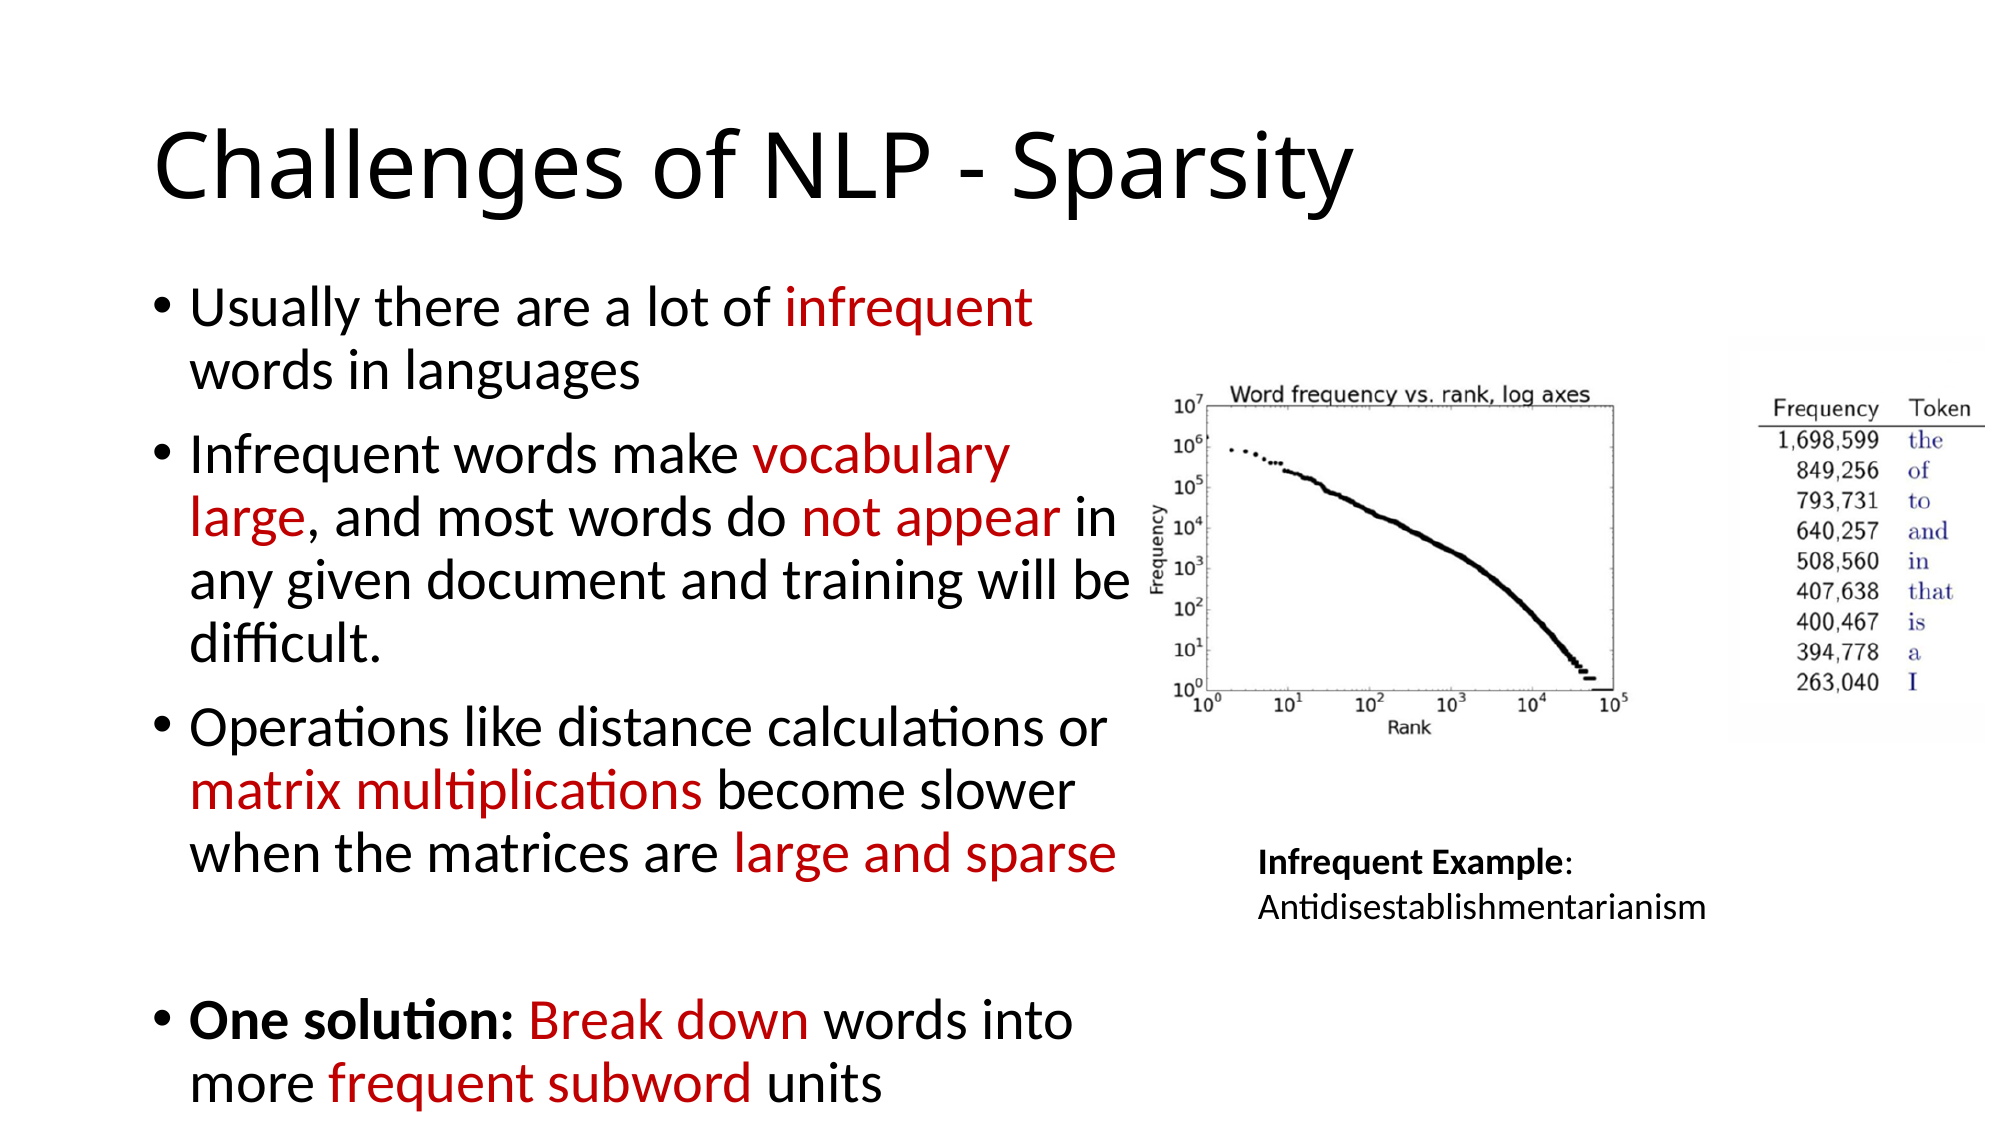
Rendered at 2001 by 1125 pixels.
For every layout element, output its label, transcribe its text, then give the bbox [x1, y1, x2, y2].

list Usually there are a lot of infrequent words in languages Infrequent words make vocabulary large, and most words do not appear in any given document and training will be difficult. Operations like distance calculations or matrix multiplications become slower when the matrices are large and sparse One solution: Break down words into more frequent subword units [137, 269, 1156, 983]
picture [1139, 336, 1985, 770]
text_box Infrequent Example: Antidisestablishmentarianism [1243, 829, 1950, 935]
title Challenges of NLP - Sparsity [137, 59, 1863, 278]
